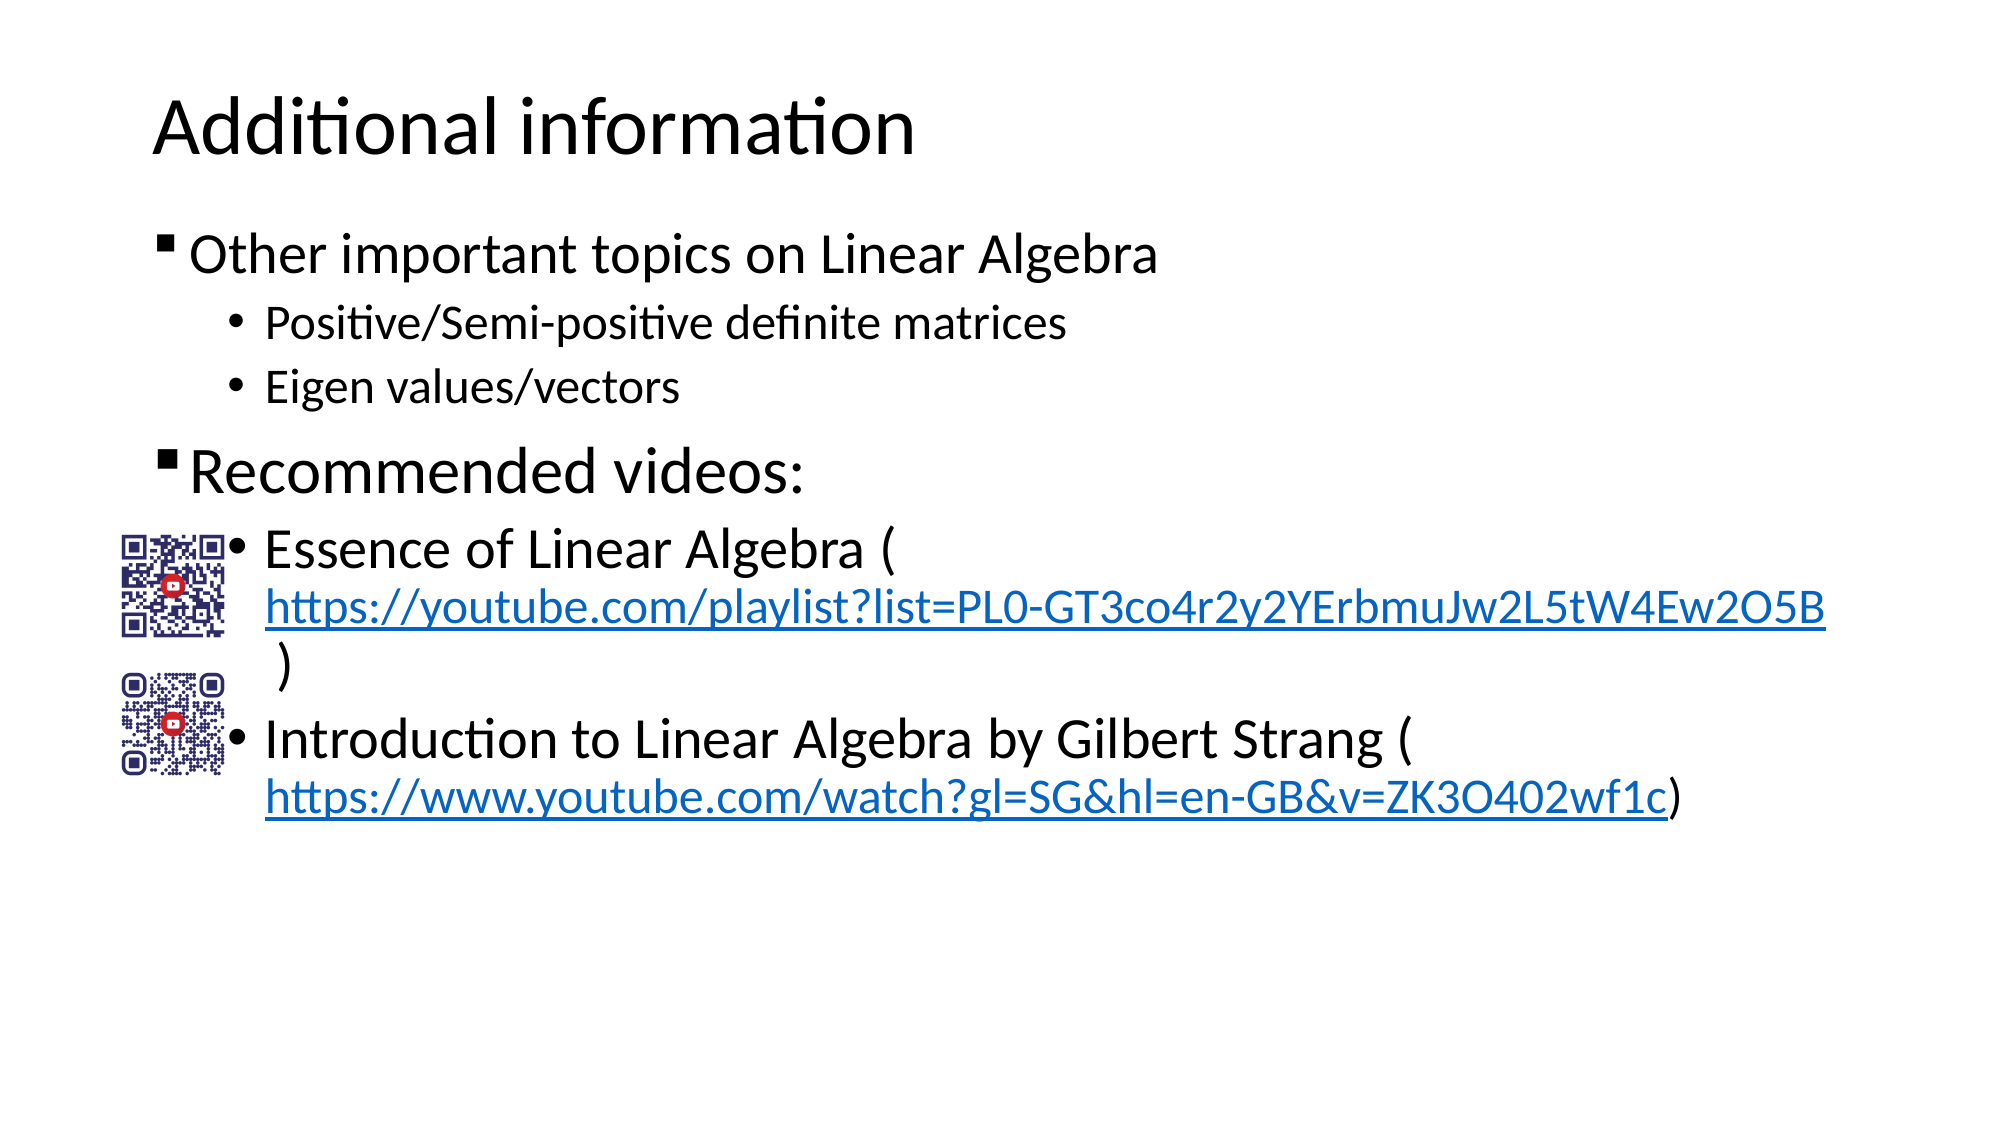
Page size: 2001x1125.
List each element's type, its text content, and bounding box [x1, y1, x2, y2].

title Additional information [137, 59, 1863, 196]
picture [120, 533, 226, 639]
picture [120, 671, 226, 777]
list Other important topics on Linear Algebra Positive/Semi-positive definite matrices Eigen values/vectors Recommended videos: Essence of Linear Algebra (https://youtube.com/playlist?list=PL0-GT3co4r2y2YErbmuJw2L5tW4Ew2O5B ) Introduction to Linear Algebra by Gilbert Strang (https://www.youtube.com/watch?gl=SG&hl=en-GB&v=ZK3O402wf1c) [137, 215, 1863, 1050]
